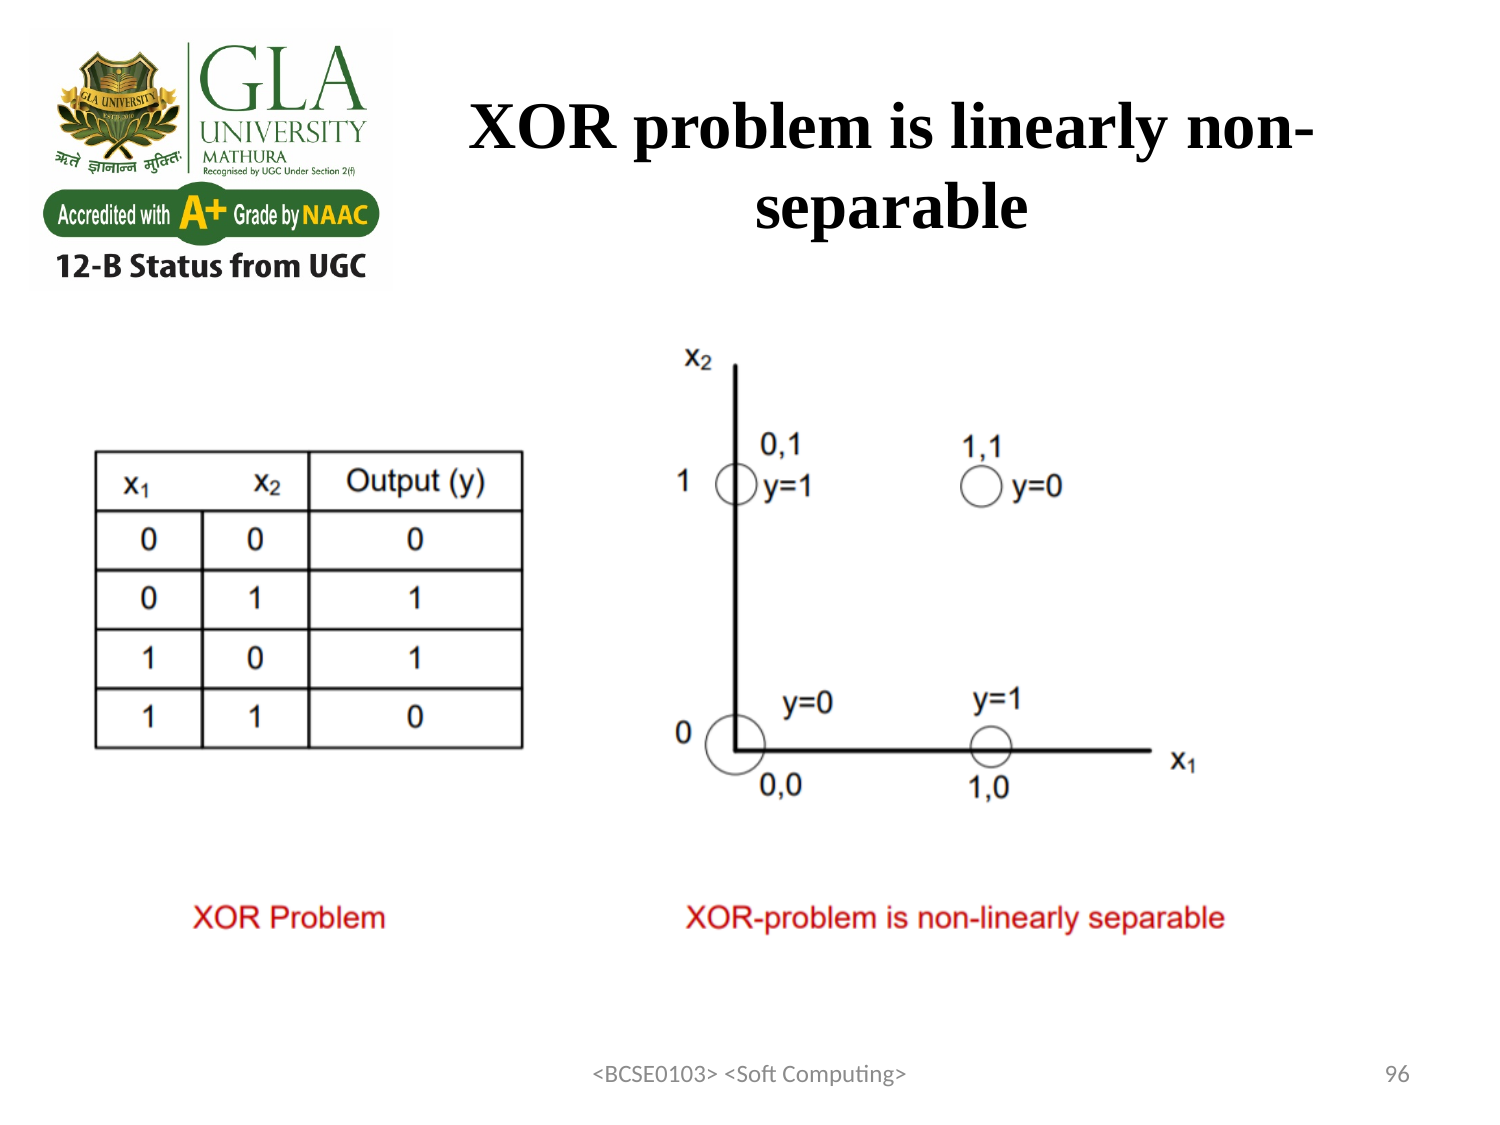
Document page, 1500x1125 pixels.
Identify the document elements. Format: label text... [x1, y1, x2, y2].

picture [29, 28, 393, 291]
title XOR problem is linearly non-separable [396, 45, 1425, 279]
footer <BCSE0103> <Soft Computing> [512, 1042, 988, 1103]
slide_number 96 [1074, 1042, 1425, 1103]
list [23, 255, 1285, 998]
